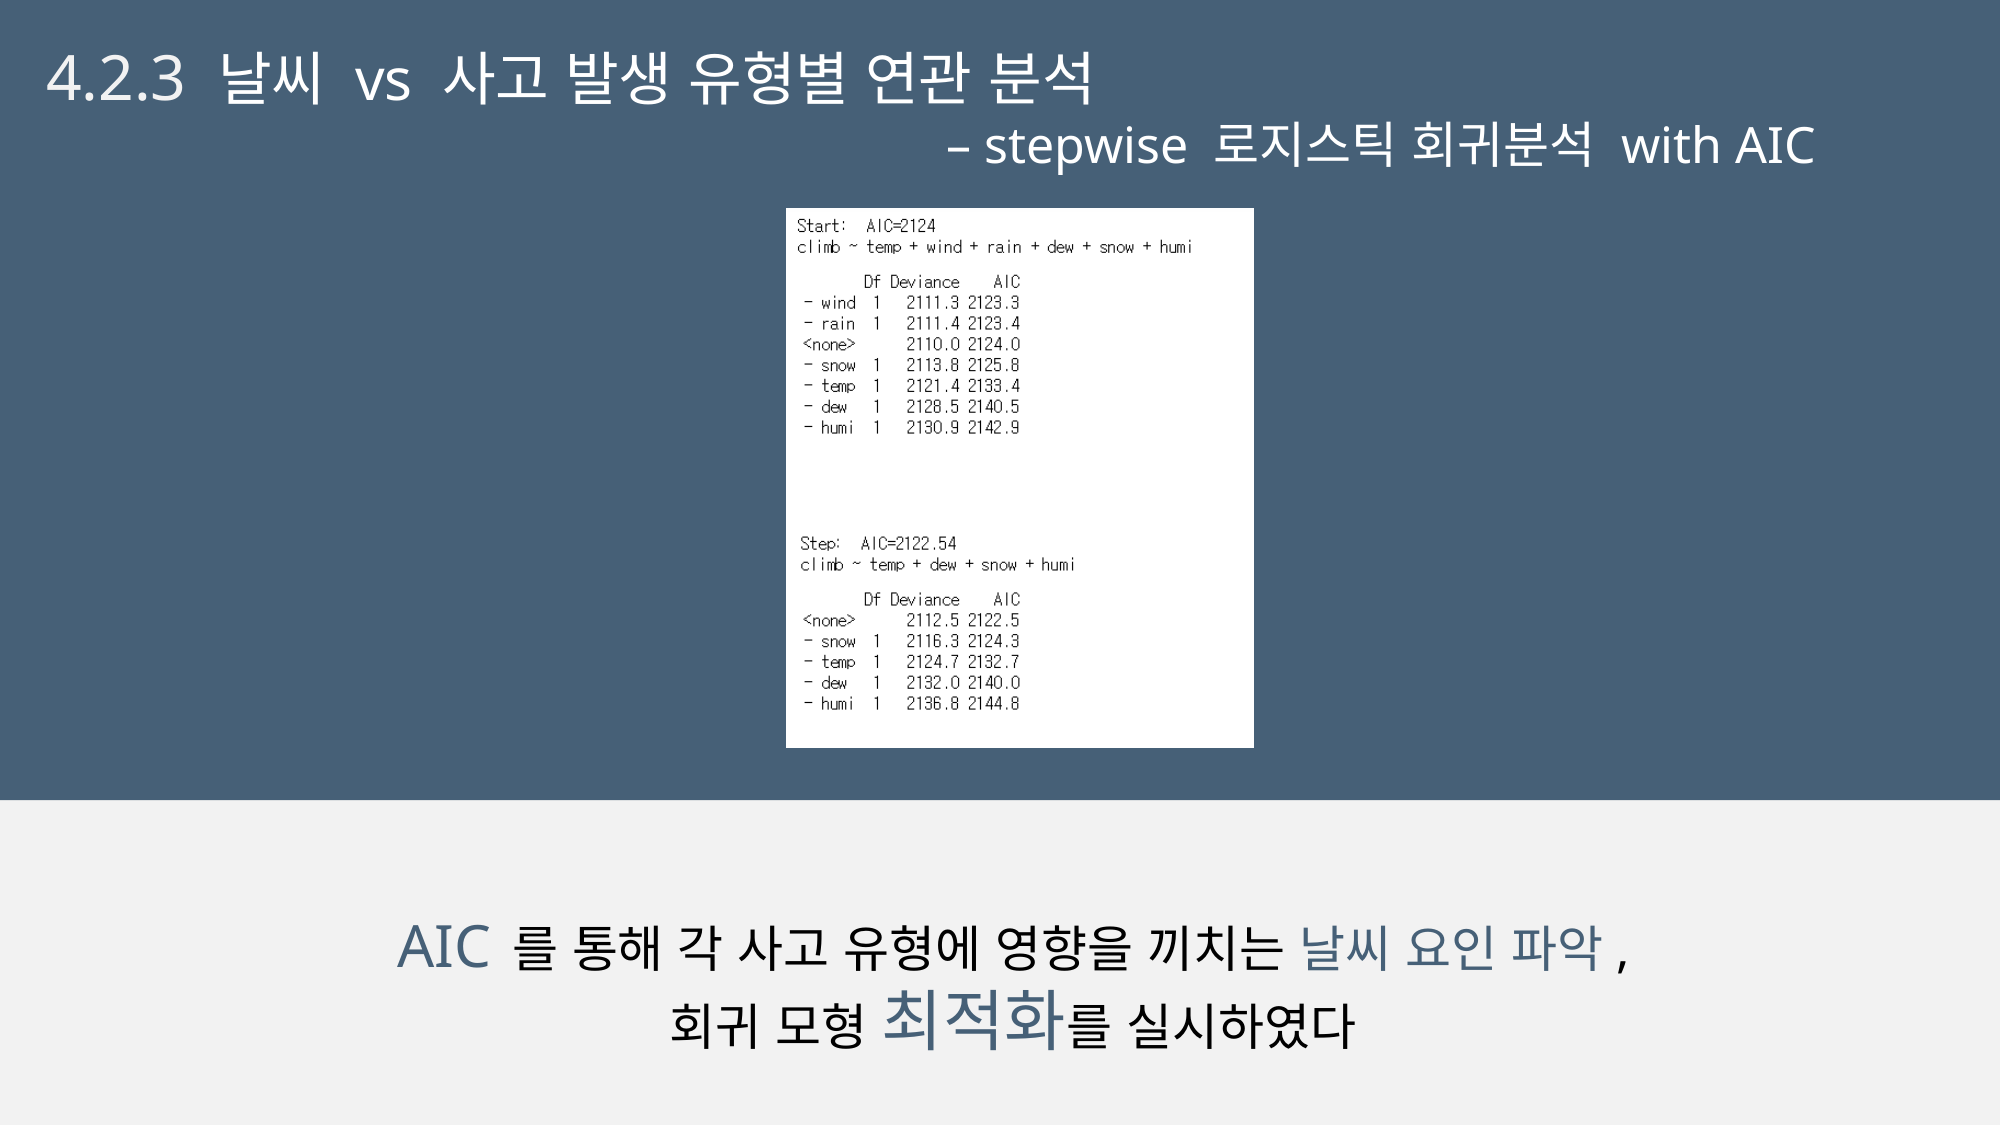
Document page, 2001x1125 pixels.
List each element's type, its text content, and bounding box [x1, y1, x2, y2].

text_box AIC 를 통해 각 사고 유형에 영향을 끼치는 날씨 요인 파악, 회귀 모형 최적화를 실시하였다 [57, 901, 1983, 1067]
picture [786, 207, 1254, 748]
text_box [0, 0, 2000, 802]
text_box 4.2.3 날씨 vs 사고 발생 유형별 연관 분석 – stepwise 로지스틱 회귀분석 with AIC [31, 30, 1983, 251]
